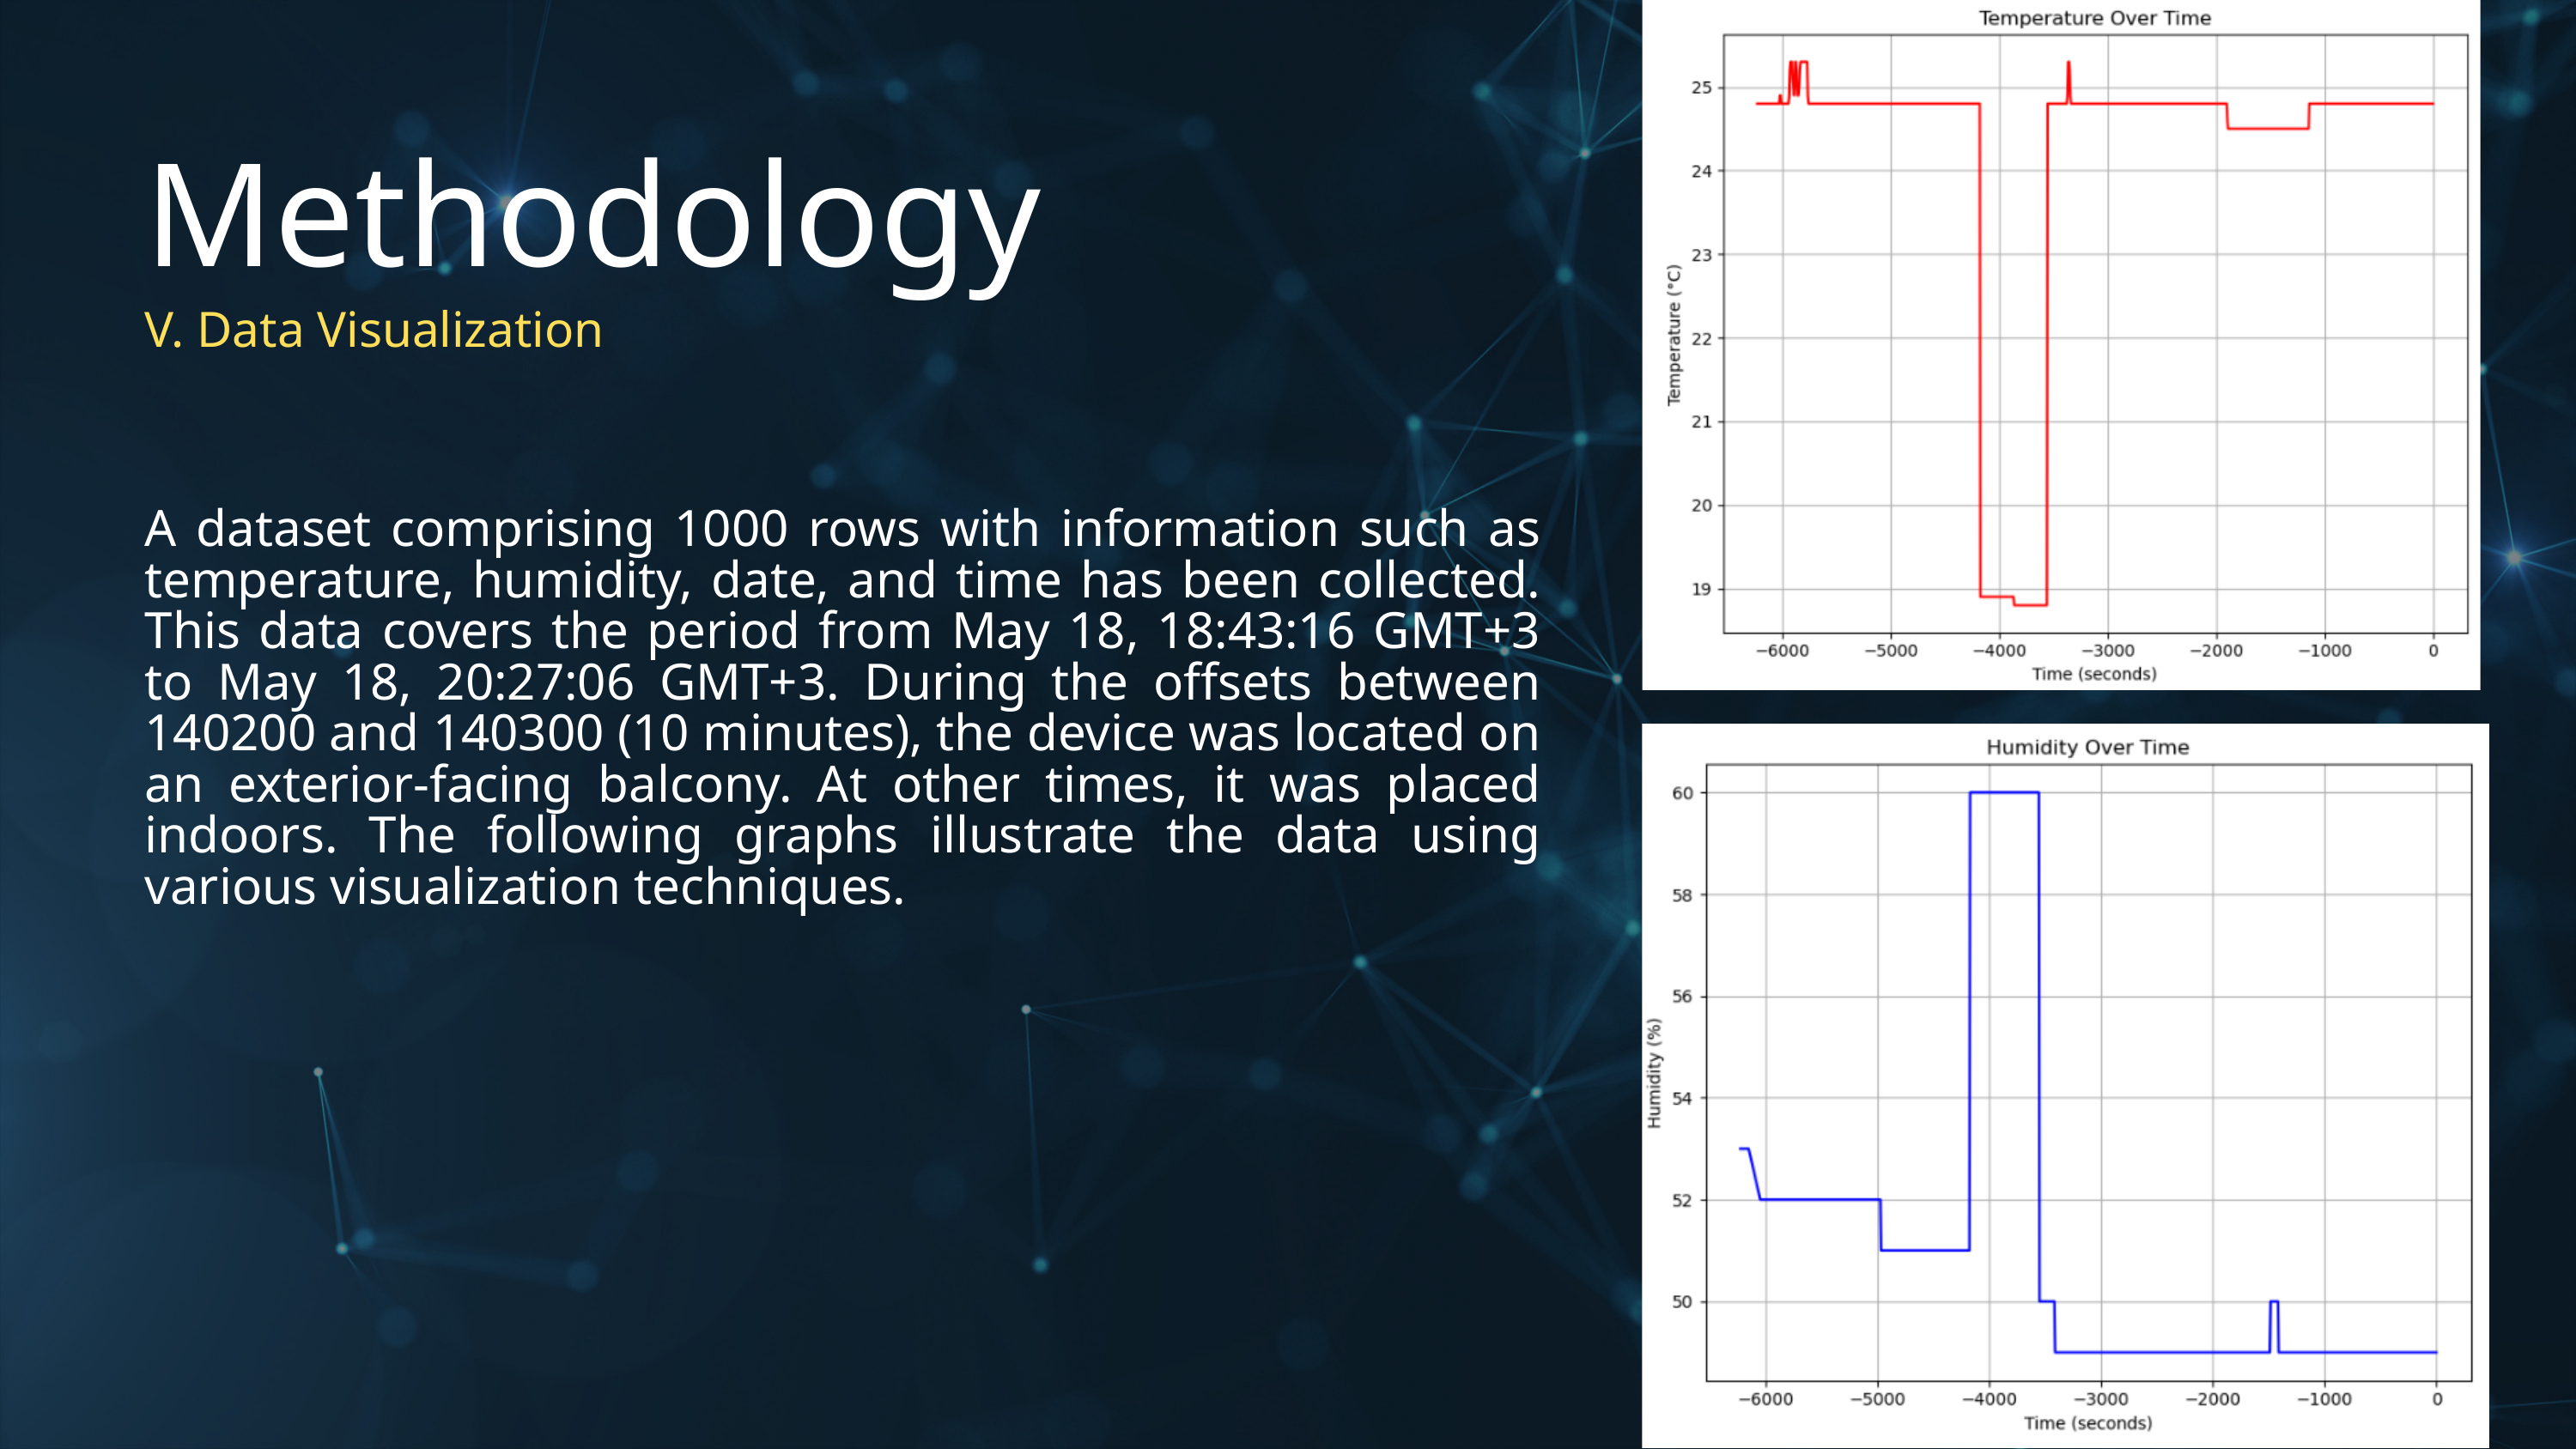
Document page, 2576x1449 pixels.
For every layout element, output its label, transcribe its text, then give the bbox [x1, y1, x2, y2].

text_box [0, 0, 2576, 1449]
text_box [1642, 0, 2481, 691]
text_box Methodology [144, 136, 1671, 296]
text_box [1642, 724, 2489, 1448]
text_box V. Data Visualization A dataset comprising 1000 rows with information such as temperature, humidity, date, and time has been collected. This data covers the period from May 18, 18:43:16 GMT+3 to May 18, 20:27:06 GMT+3. During the offsets between 140200 and 140300 (10 minutes), the device was located on an exterior-facing balcony. At other times, it was placed indoors. The following graphs illustrate the data using various visualization techniques. [144, 258, 1541, 914]
